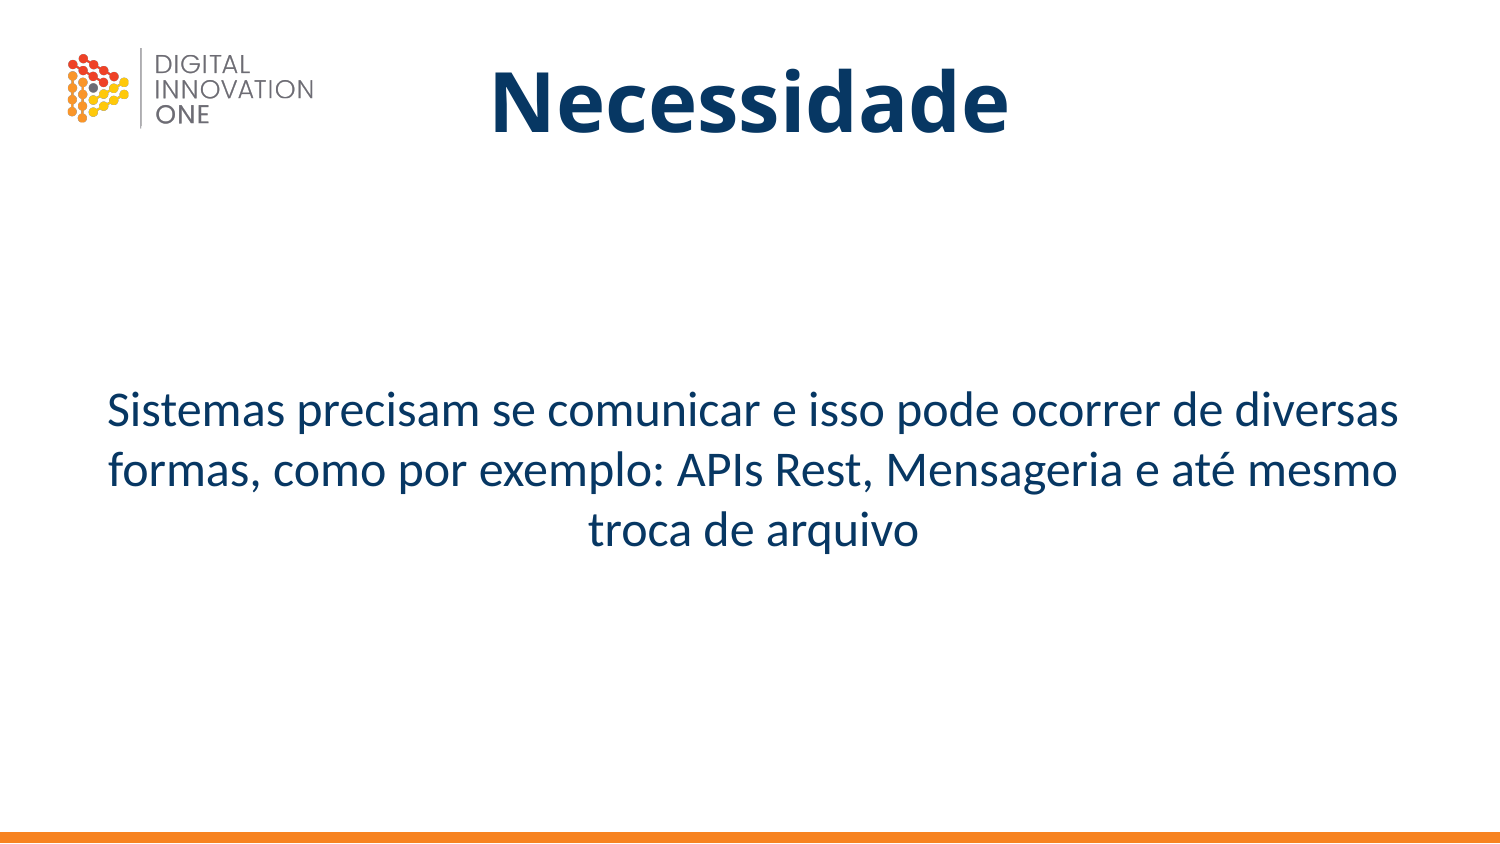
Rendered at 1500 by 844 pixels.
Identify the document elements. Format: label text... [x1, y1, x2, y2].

text_box Sistemas precisam se comunicar e isso pode ocorrer de diversas formas, como por exemplo: APIs Rest, Mensageria e até mesmo troca de arquivo [58, 216, 1449, 717]
text_box [0, 832, 1500, 843]
picture [50, 39, 331, 138]
subtitle Necessidade [51, 50, 1449, 148]
